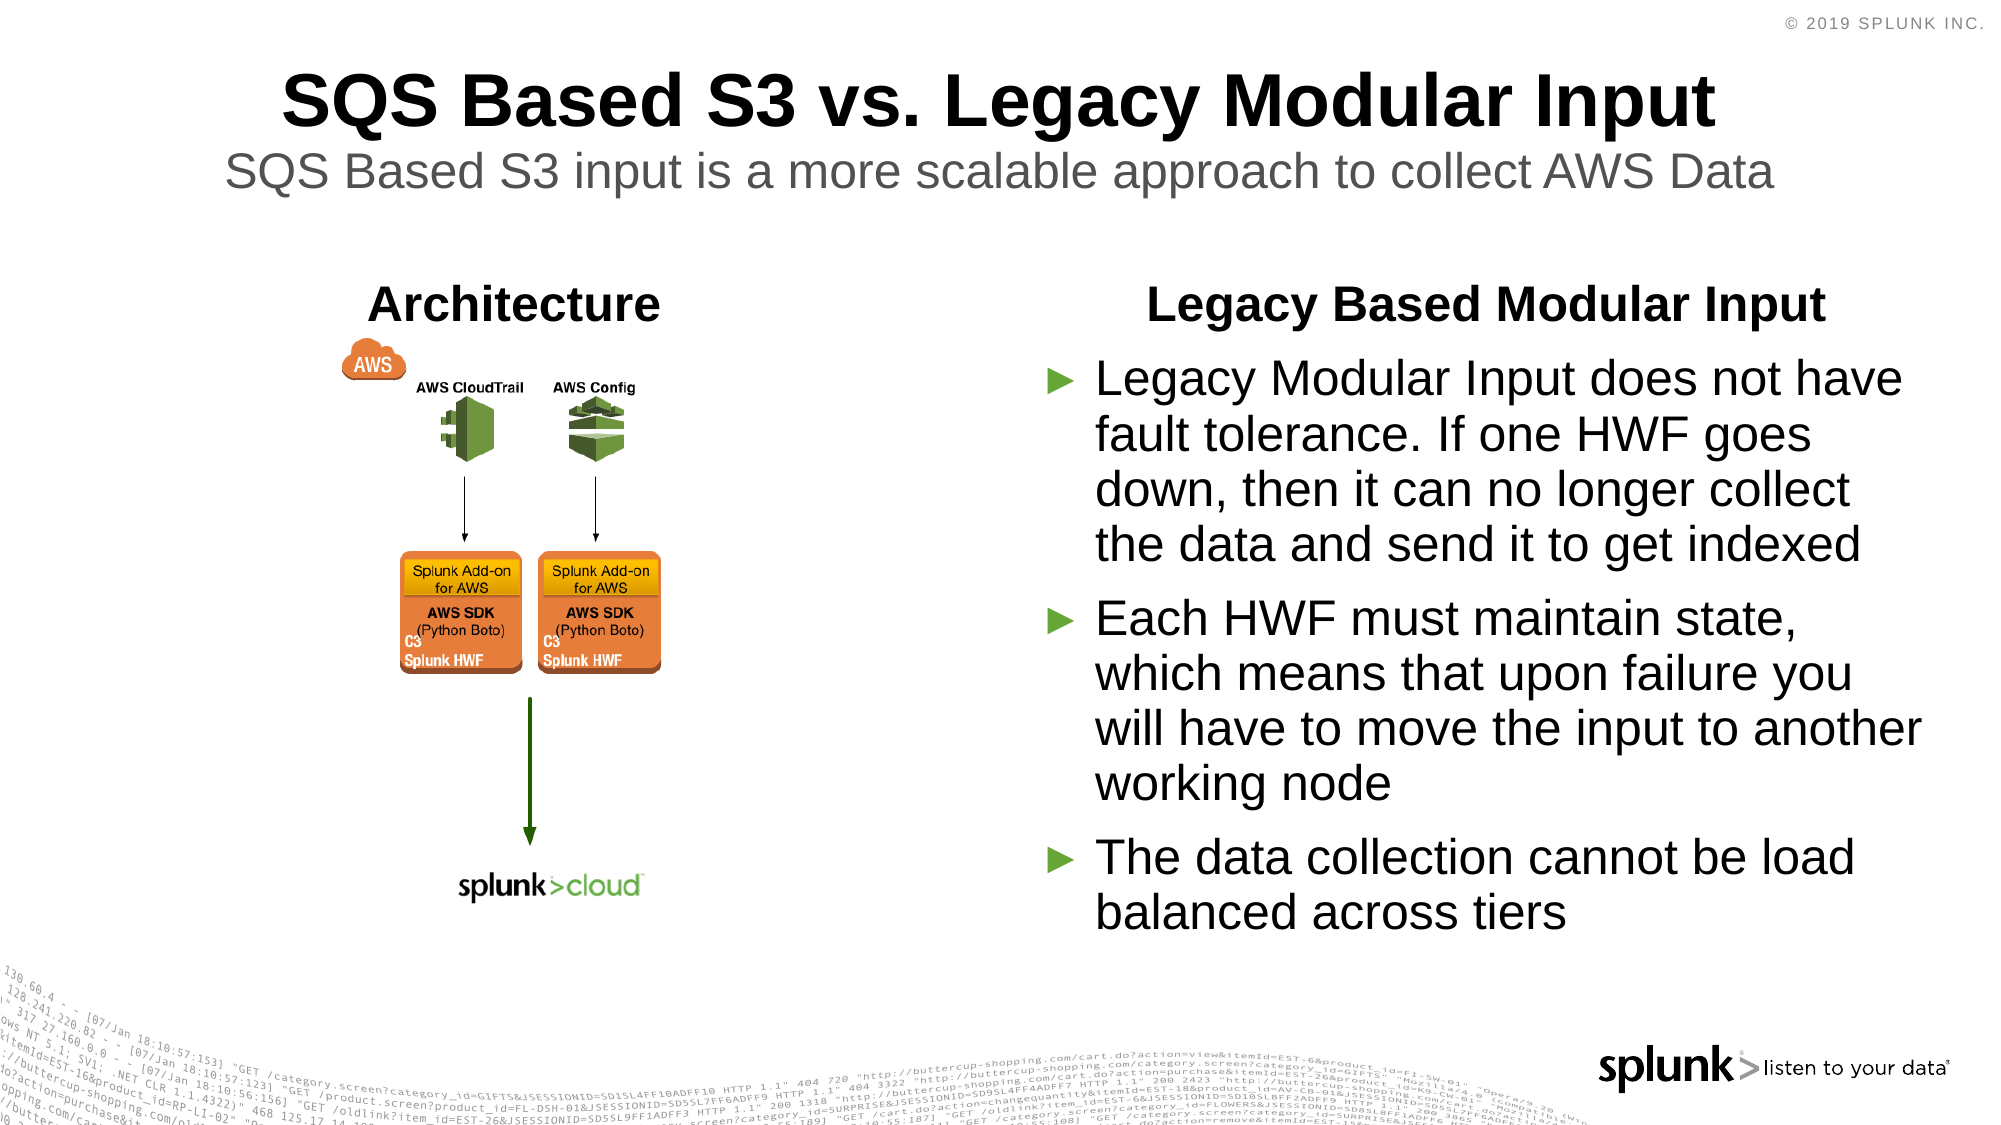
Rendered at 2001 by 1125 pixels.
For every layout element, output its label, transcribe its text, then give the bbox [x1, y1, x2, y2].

title SQS Based S3 vs. Legacy Modular Input [74, 50, 1926, 124]
picture [0, 0, 2000, 1125]
list Legacy Based Modular Input [1047, 229, 1926, 321]
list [301, 321, 726, 969]
subtitle SQS Based S3 input is a more scalable approach to collect AWS Data [74, 144, 1926, 190]
list Architecture [74, 229, 954, 341]
list Legacy Modular Input does not have fault tolerance. If one HWF goes down, then it can no longer collect the data and send it to get indexed Each HWF must maintain state, which means that upon failure you will have to move the input to another working node The data collection cannot be load balanced across tiers [1047, 321, 1926, 969]
